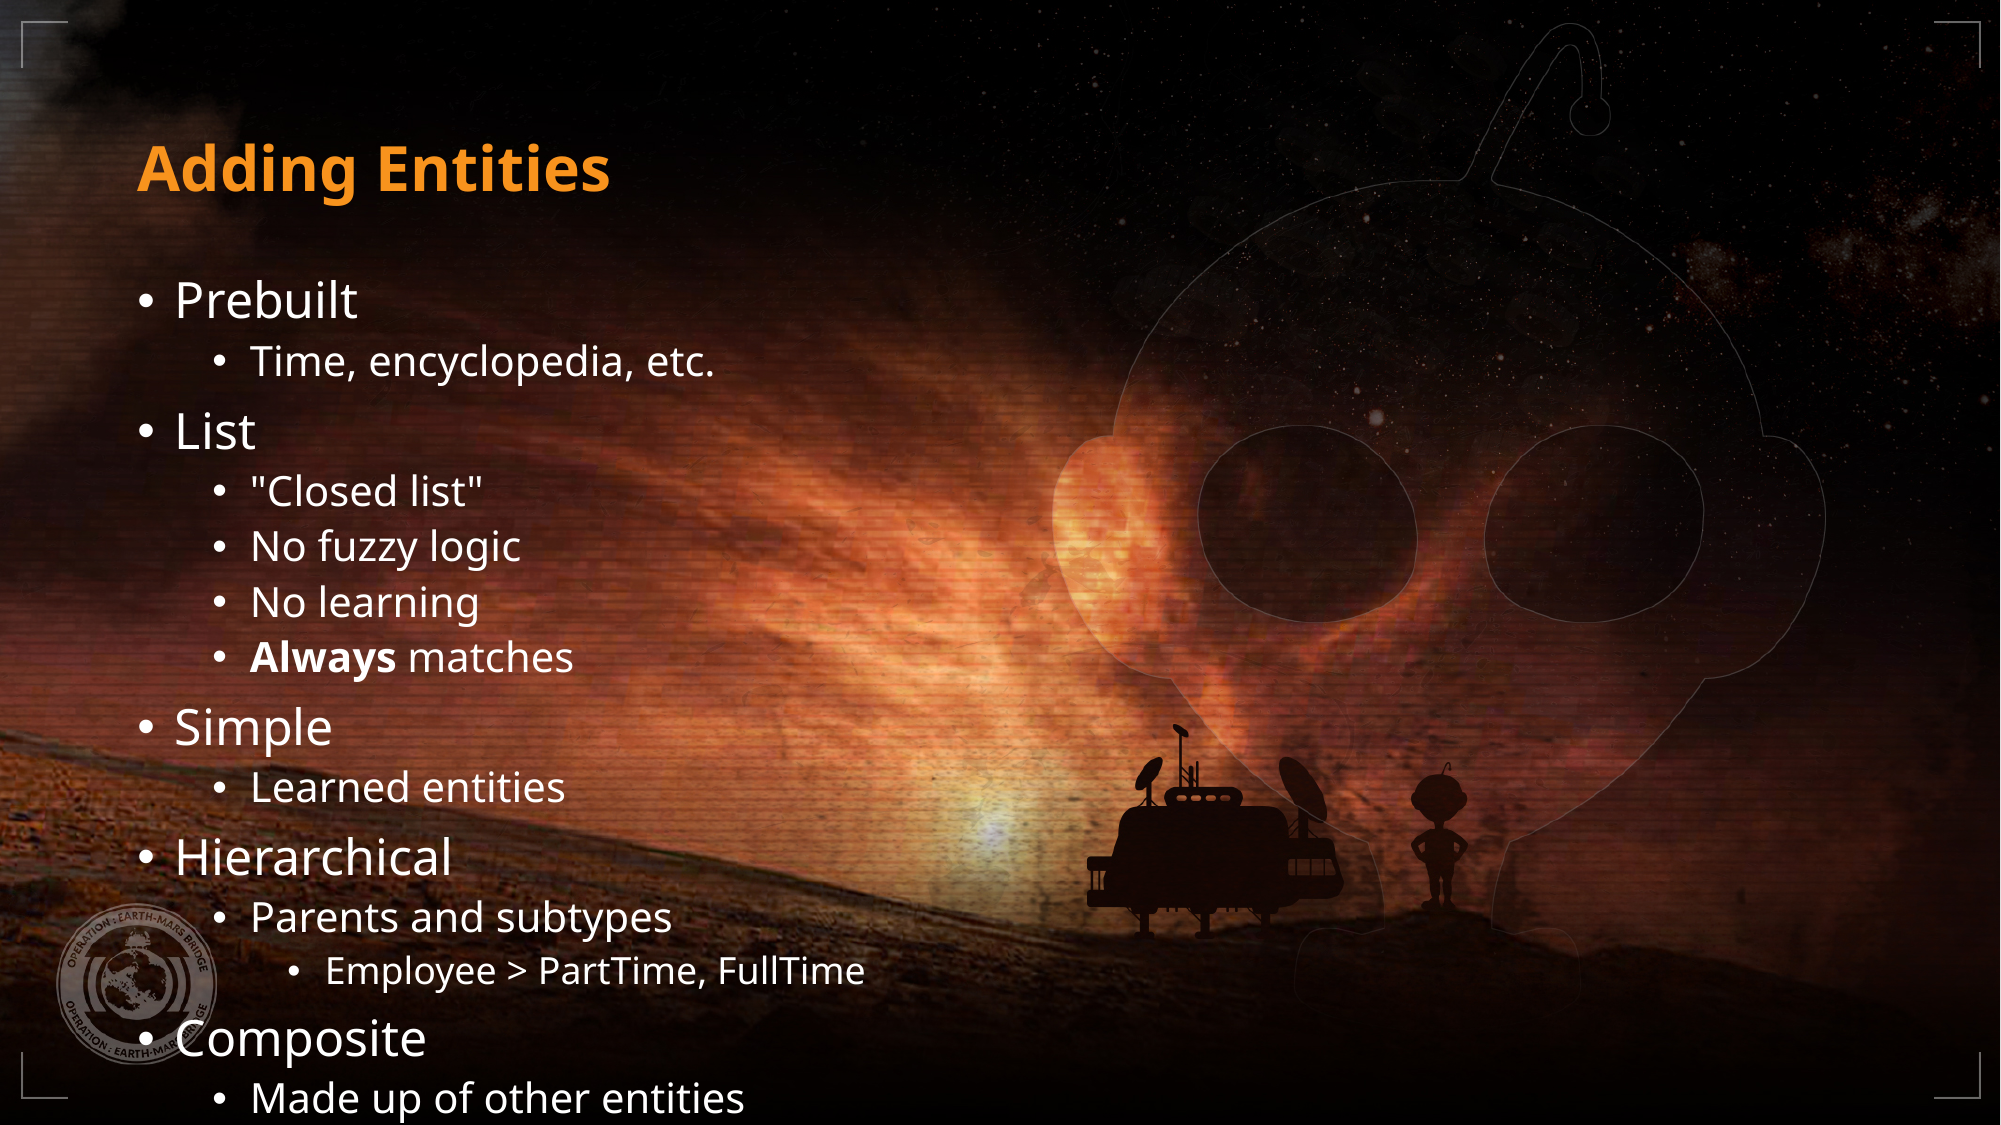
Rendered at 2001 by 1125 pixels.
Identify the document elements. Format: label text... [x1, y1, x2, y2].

list Prebuilt Time, encyclopedia, etc. List "Closed list" No fuzzy logic No learning Always matches Simple Learned entities Hierarchical Parents and subtypes Employee > PartTime, FullTime Composite Made up of other entities [137, 275, 1863, 893]
title Adding Entities [137, 137, 1863, 244]
picture [0, 0, 2001, 1125]
